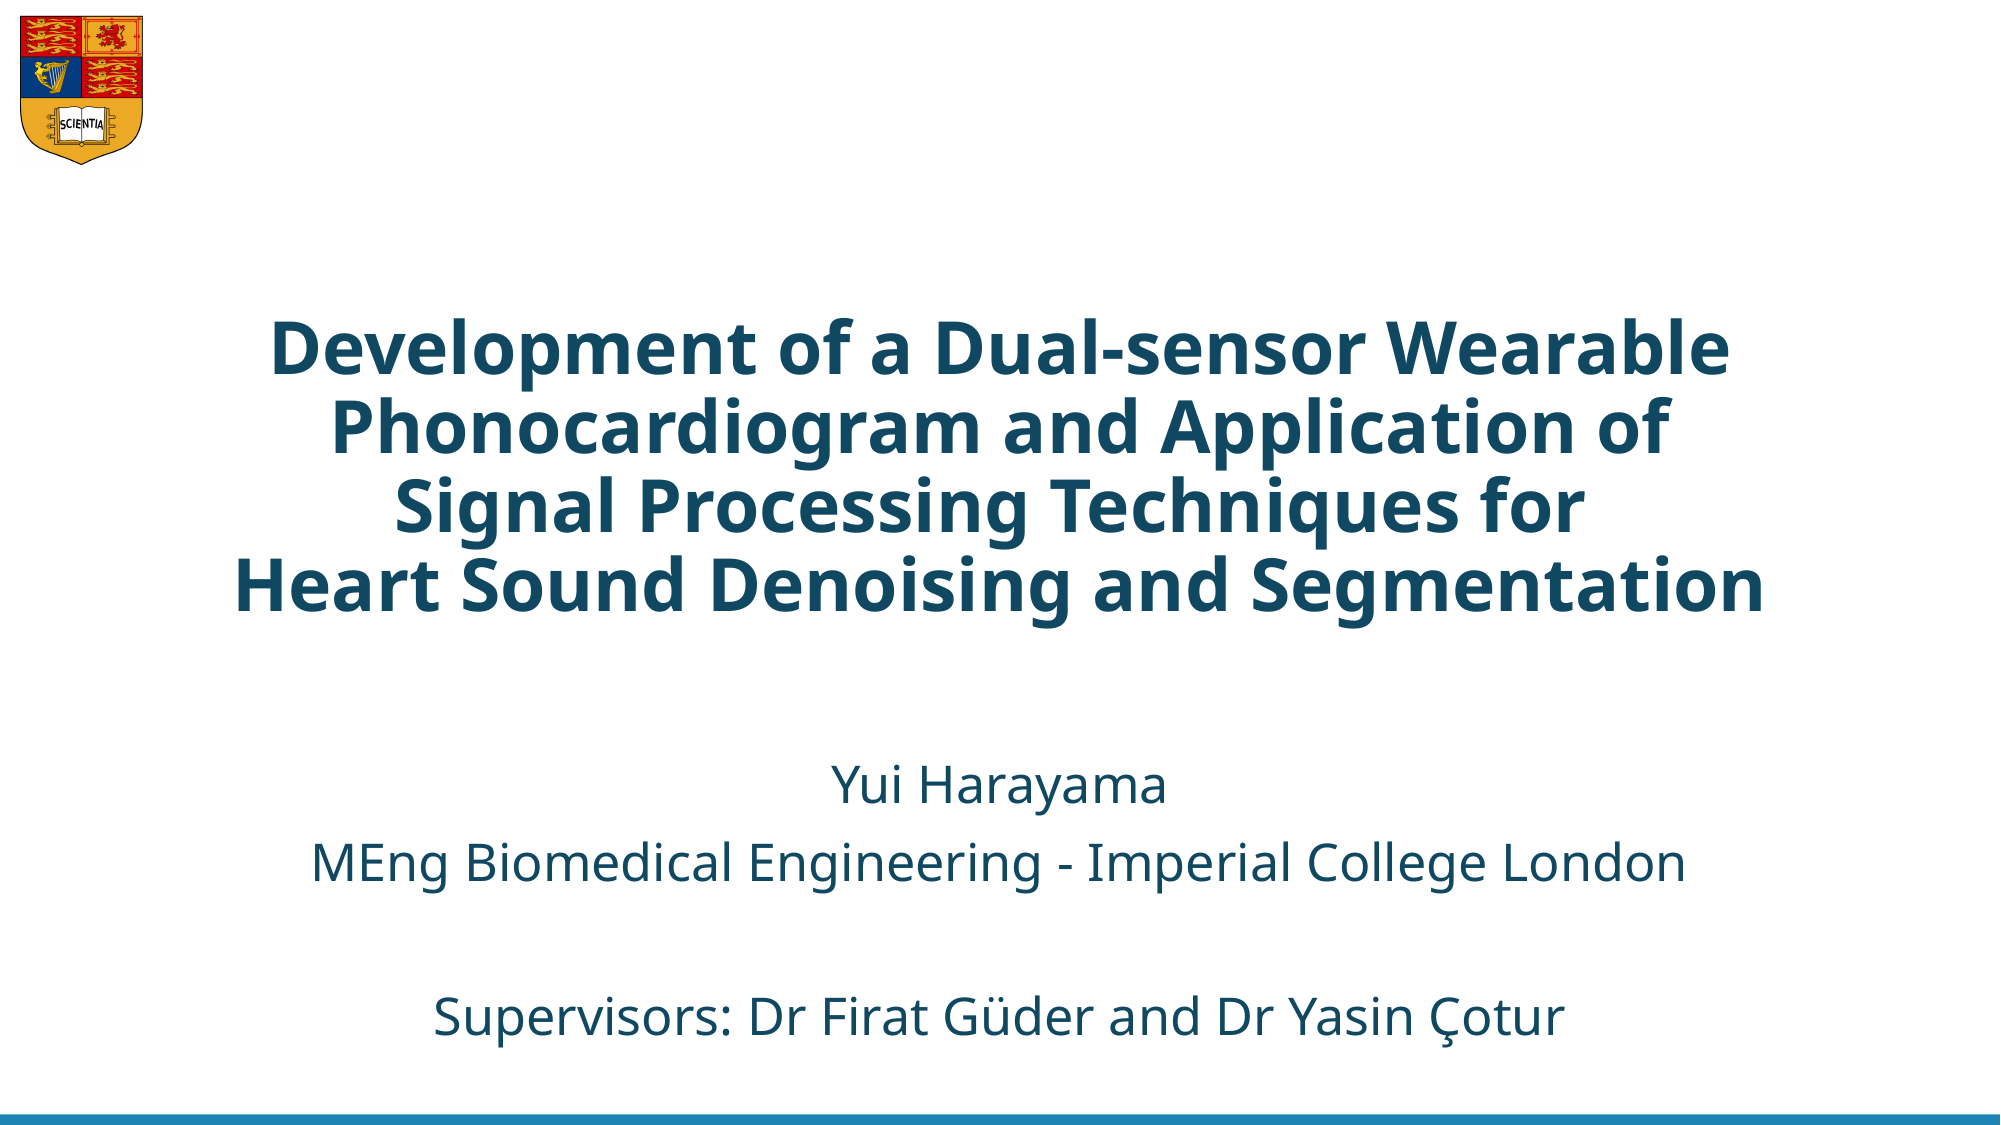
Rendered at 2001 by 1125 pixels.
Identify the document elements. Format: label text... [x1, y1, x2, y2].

picture [19, 13, 145, 165]
title Development of a Dual-sensor Wearable Phonocardiogram and Application of Signal Processing Techniques for Heart Sound Denoising and Segmentation [208, 243, 1792, 635]
text_box [0, 1113, 2000, 1125]
subtitle Yui Harayama MEng Biomedical Engineering - Imperial College London Supervisors: Dr Firat Güder and Dr Yasin Çotur [249, 751, 1750, 1070]
